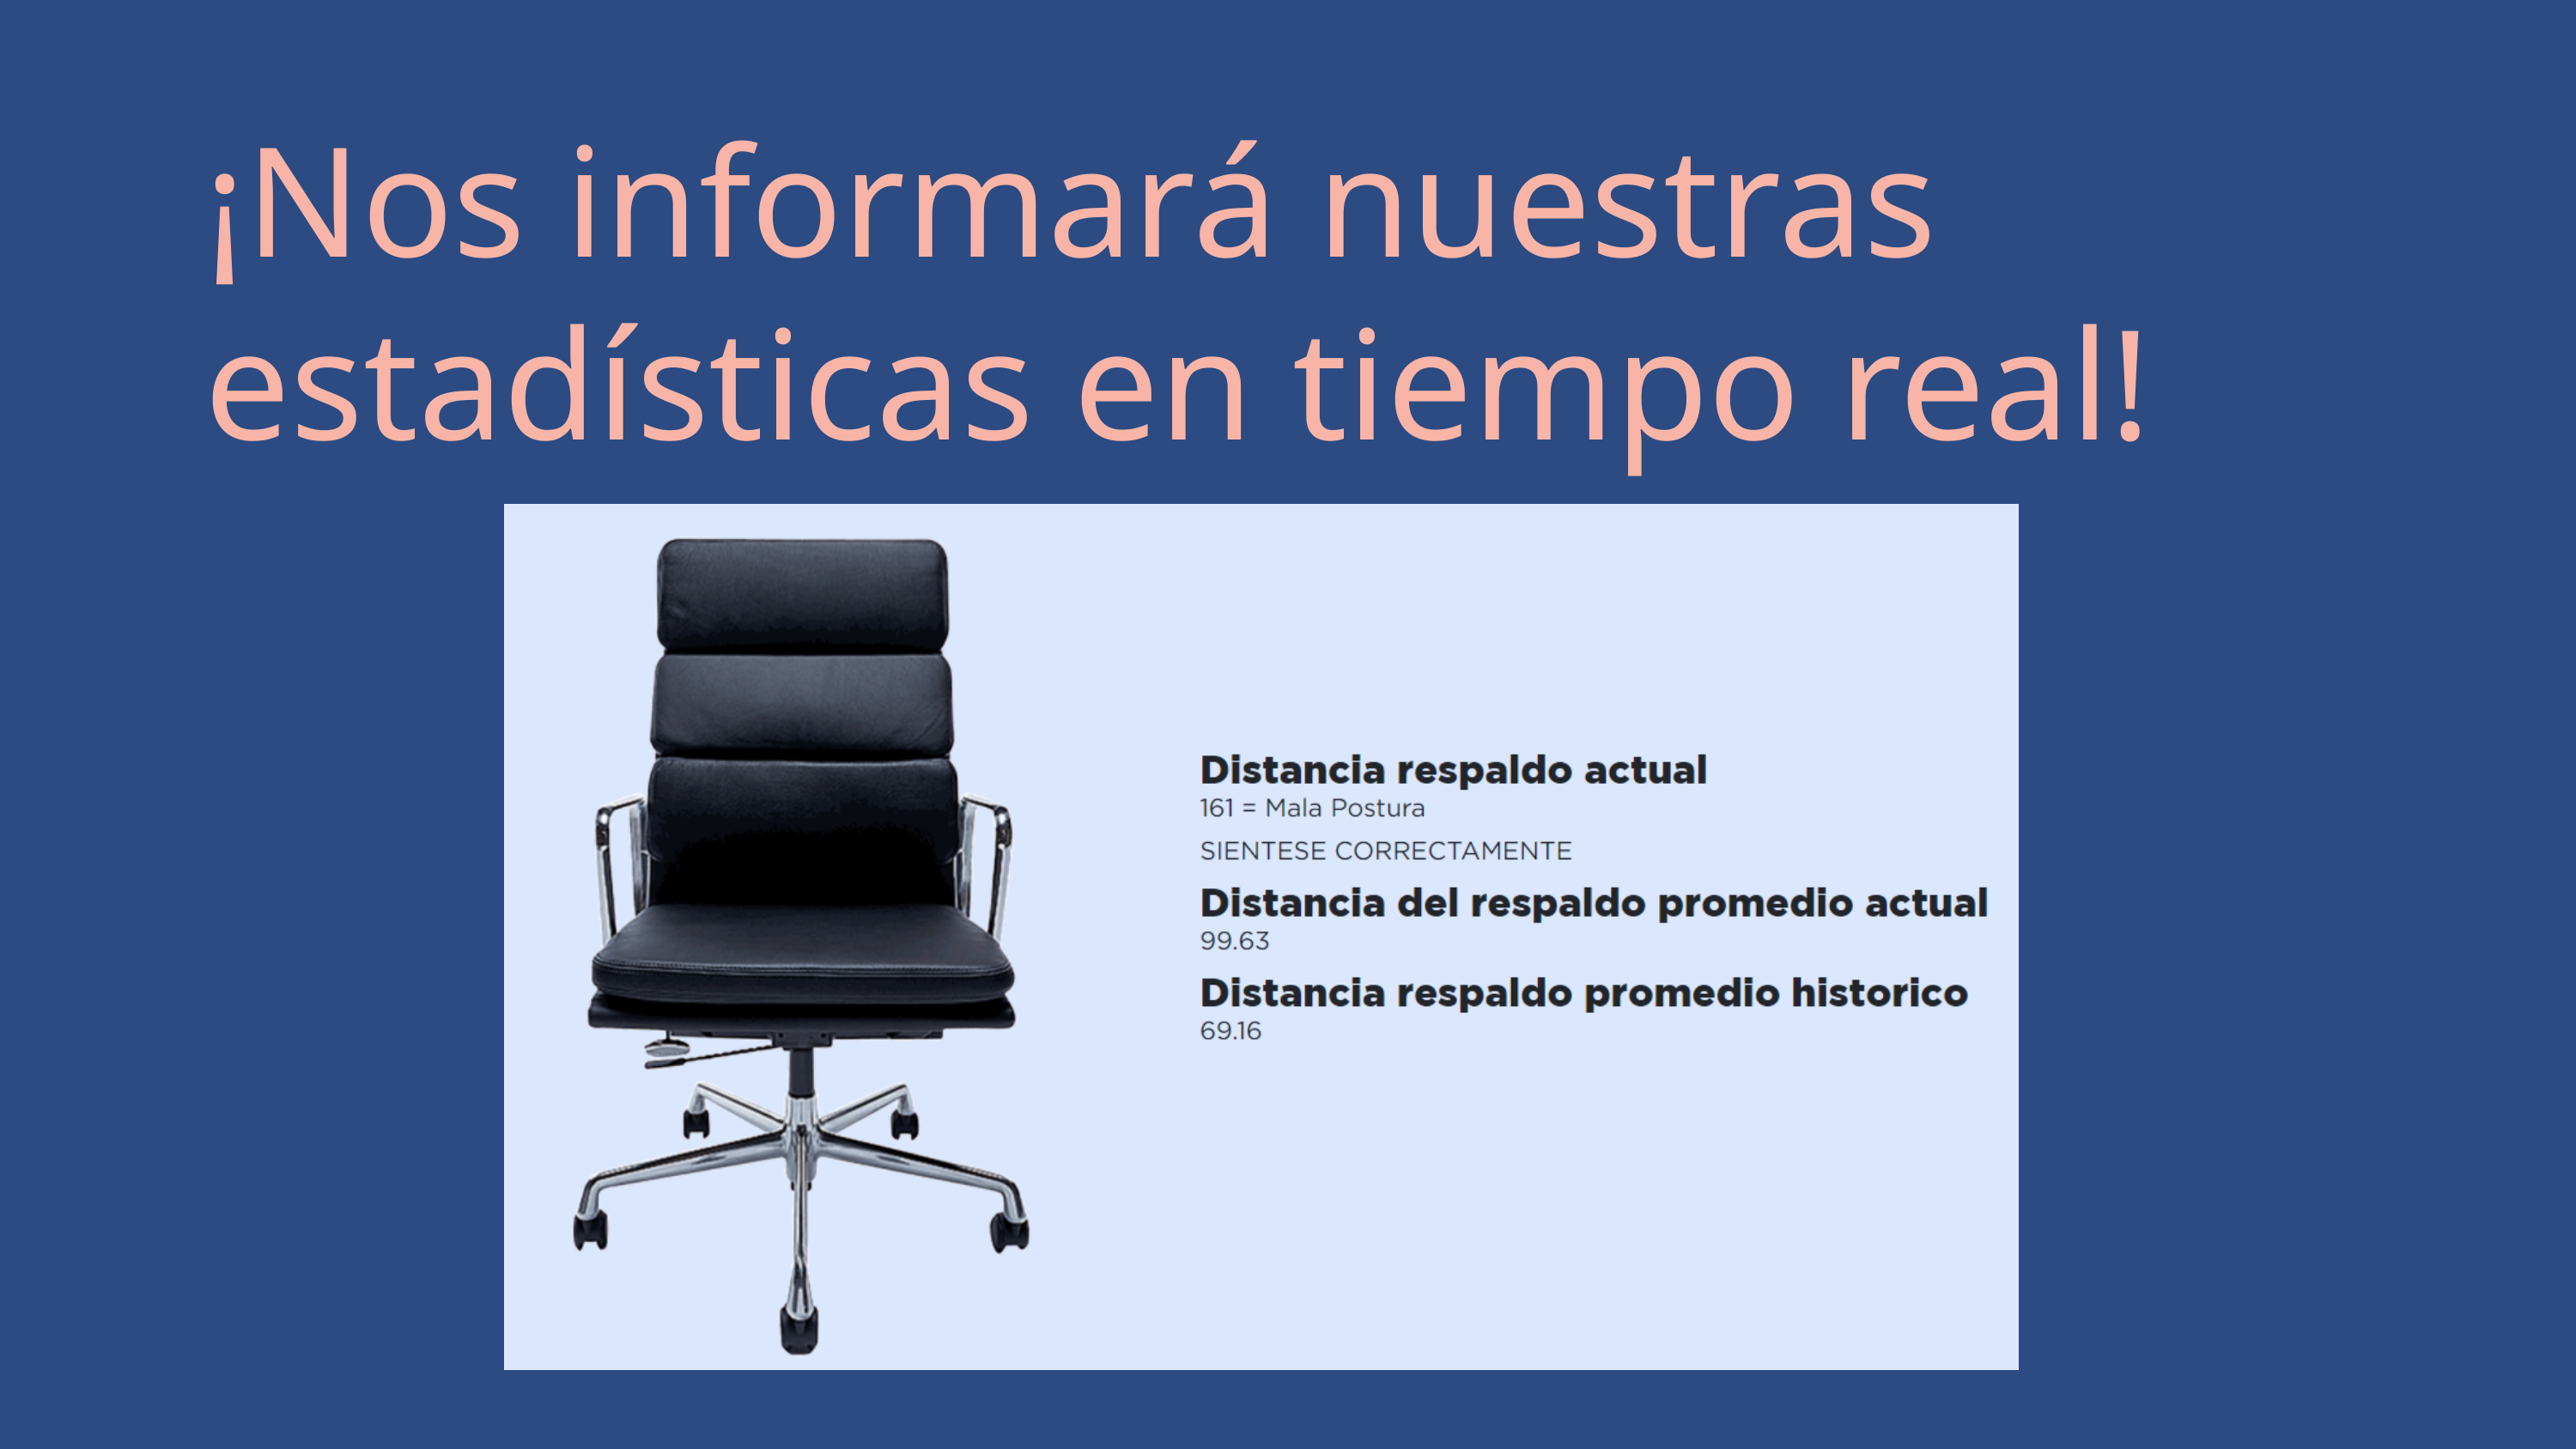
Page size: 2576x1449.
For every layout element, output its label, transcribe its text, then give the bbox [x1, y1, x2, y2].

picture [504, 504, 2019, 1370]
text_box ¡Nos informará nuestras estadísticas en tiempo real! [204, 105, 2372, 470]
